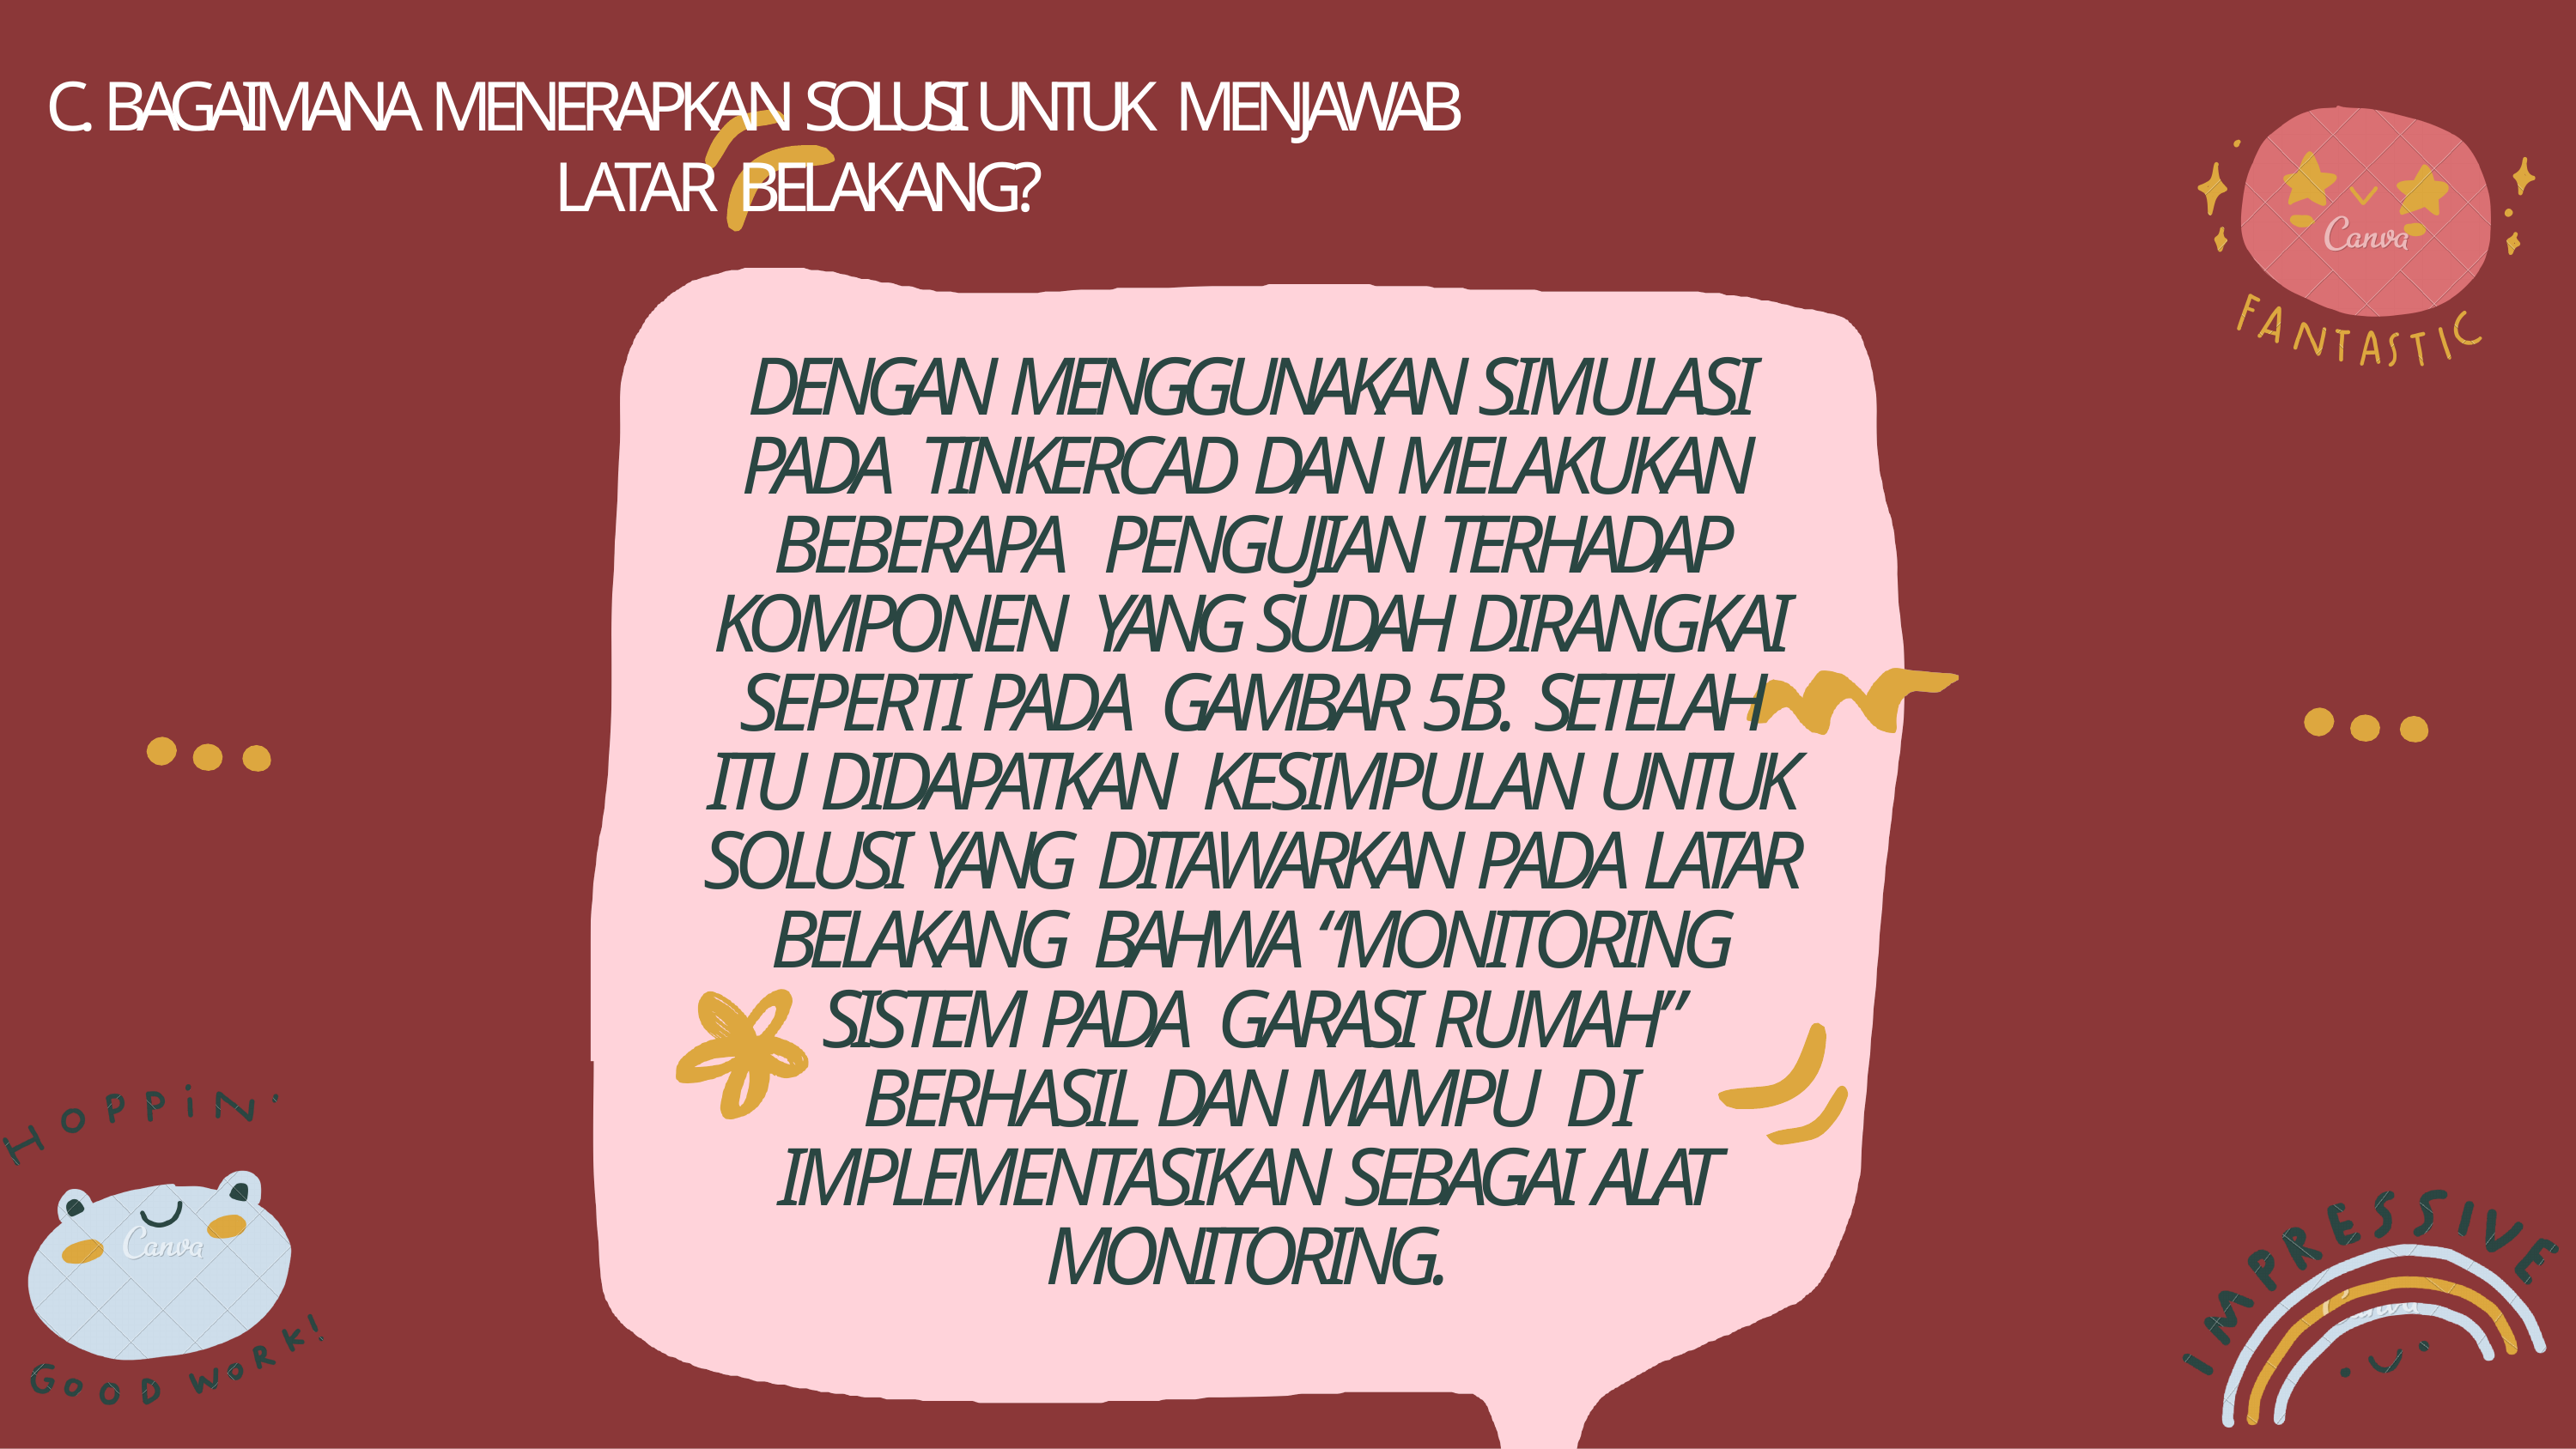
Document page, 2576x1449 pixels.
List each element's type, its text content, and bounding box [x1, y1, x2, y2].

text_box [1765, 1085, 1849, 1145]
text_box [2304, 707, 2335, 737]
text_box [146, 737, 177, 766]
text_box [242, 744, 271, 772]
text_box [2350, 714, 2380, 742]
text_box [590, 268, 1959, 1449]
text_box [2399, 715, 2429, 743]
text_box [2165, 1171, 2576, 1435]
text_box DENGAN MENGGUNAKAN SIMULASI PADA TINKERCAD DAN MELAKUKAN BEBERAPA PENGUJIAN TERHADAP KOMPONEN YANG SUDAH DIRANGKAI SEPERTI PADA GAMBAR 5B. SETELAH ITU DIDAPATKAN KESIMPULAN UNTUK SOLUSI YANG DITAWARKAN PADA LATAR BELAKANG BAHWA “MONITORING SISTEM PADA GARASI RUMAH” BERHASIL DAN MAMPU DI IMPLEMENTASIKAN SEBAGAI ALAT MONITORING. [684, 334, 1812, 1300]
text_box [1718, 1022, 1826, 1109]
text_box [3, 1084, 324, 1405]
title C. BAGAIMANA MENERAPKAN SOLUSI UNTUK MENJAWAB LATAR BELAKANG? [44, 61, 1578, 306]
text_box [192, 743, 223, 771]
text_box [2197, 106, 2536, 367]
